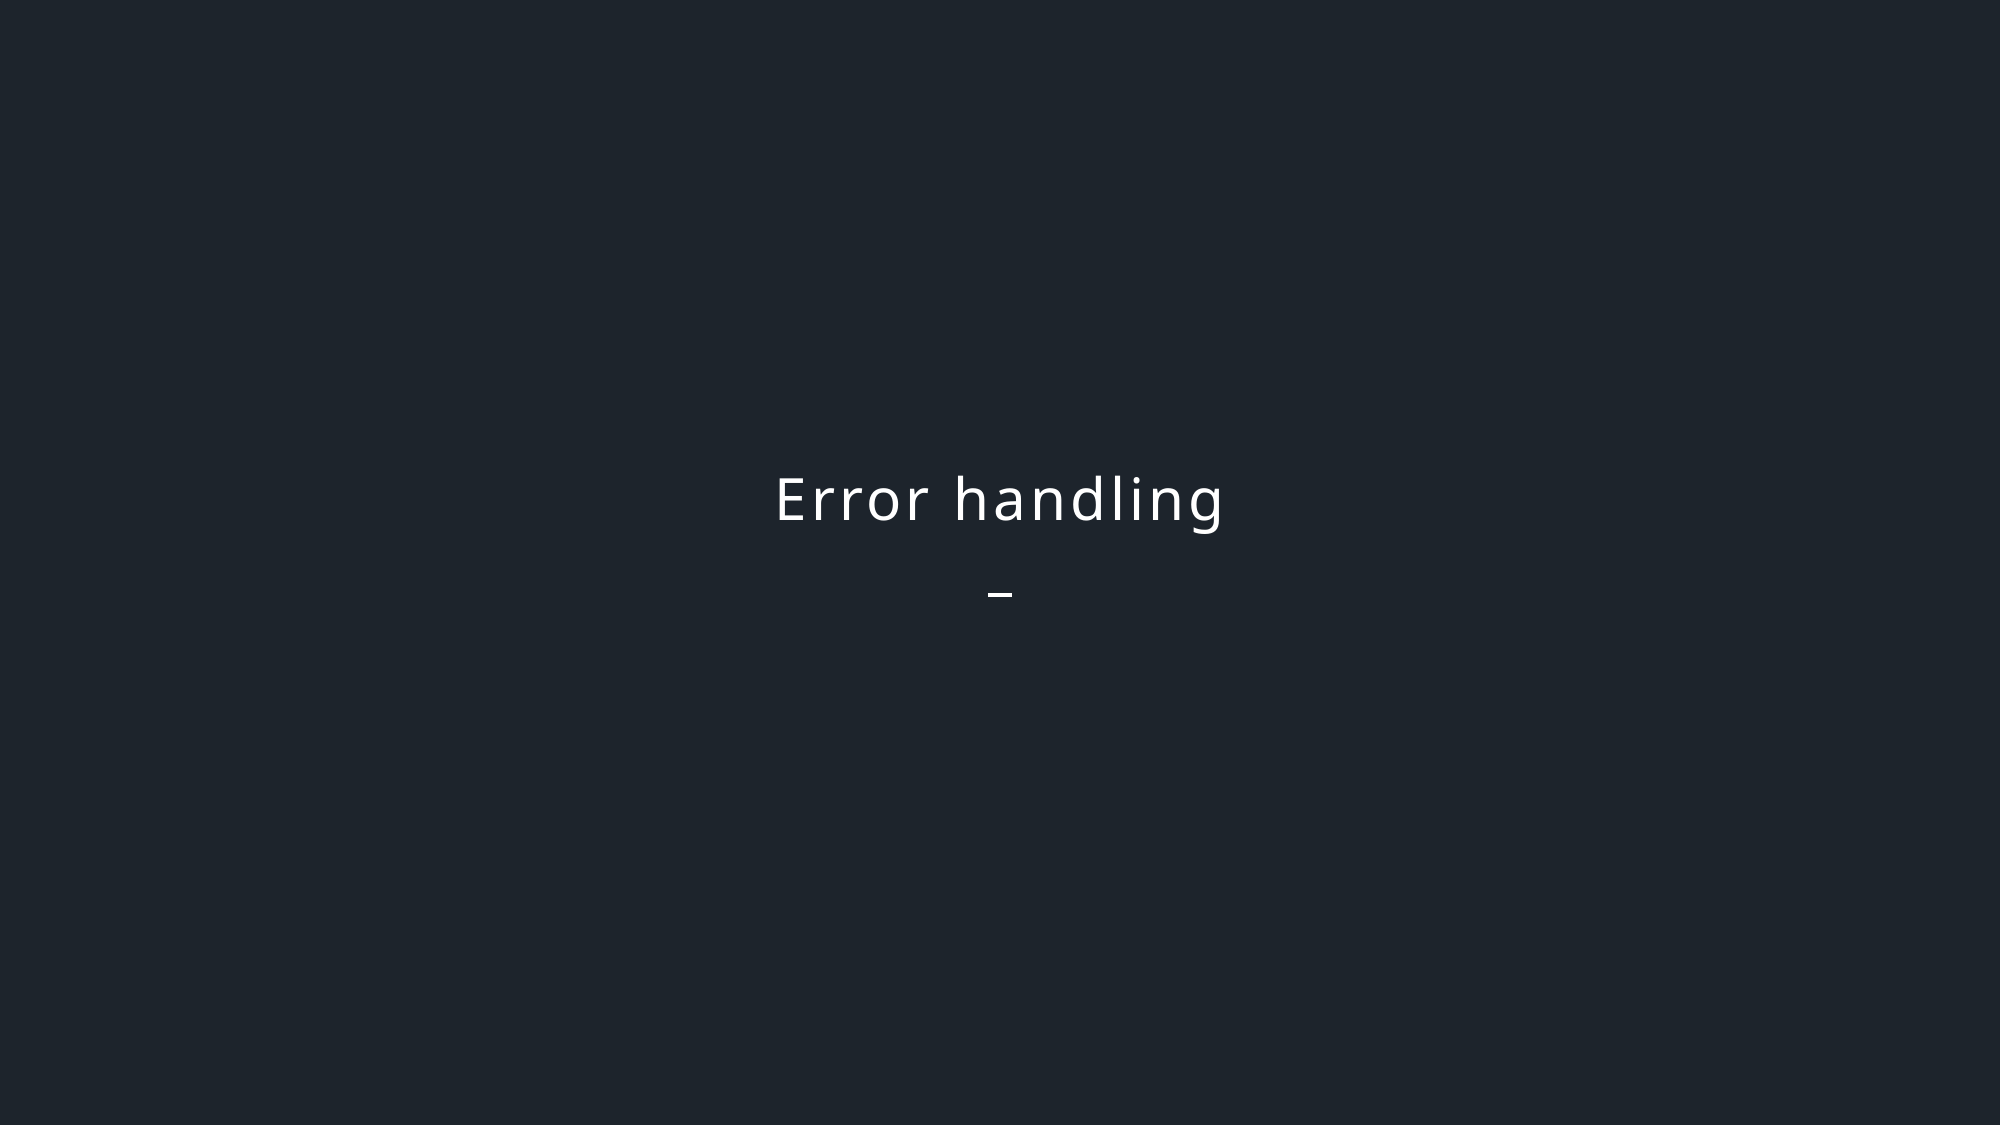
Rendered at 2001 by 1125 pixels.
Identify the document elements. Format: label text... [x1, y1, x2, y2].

title Error handling [137, 463, 1863, 530]
